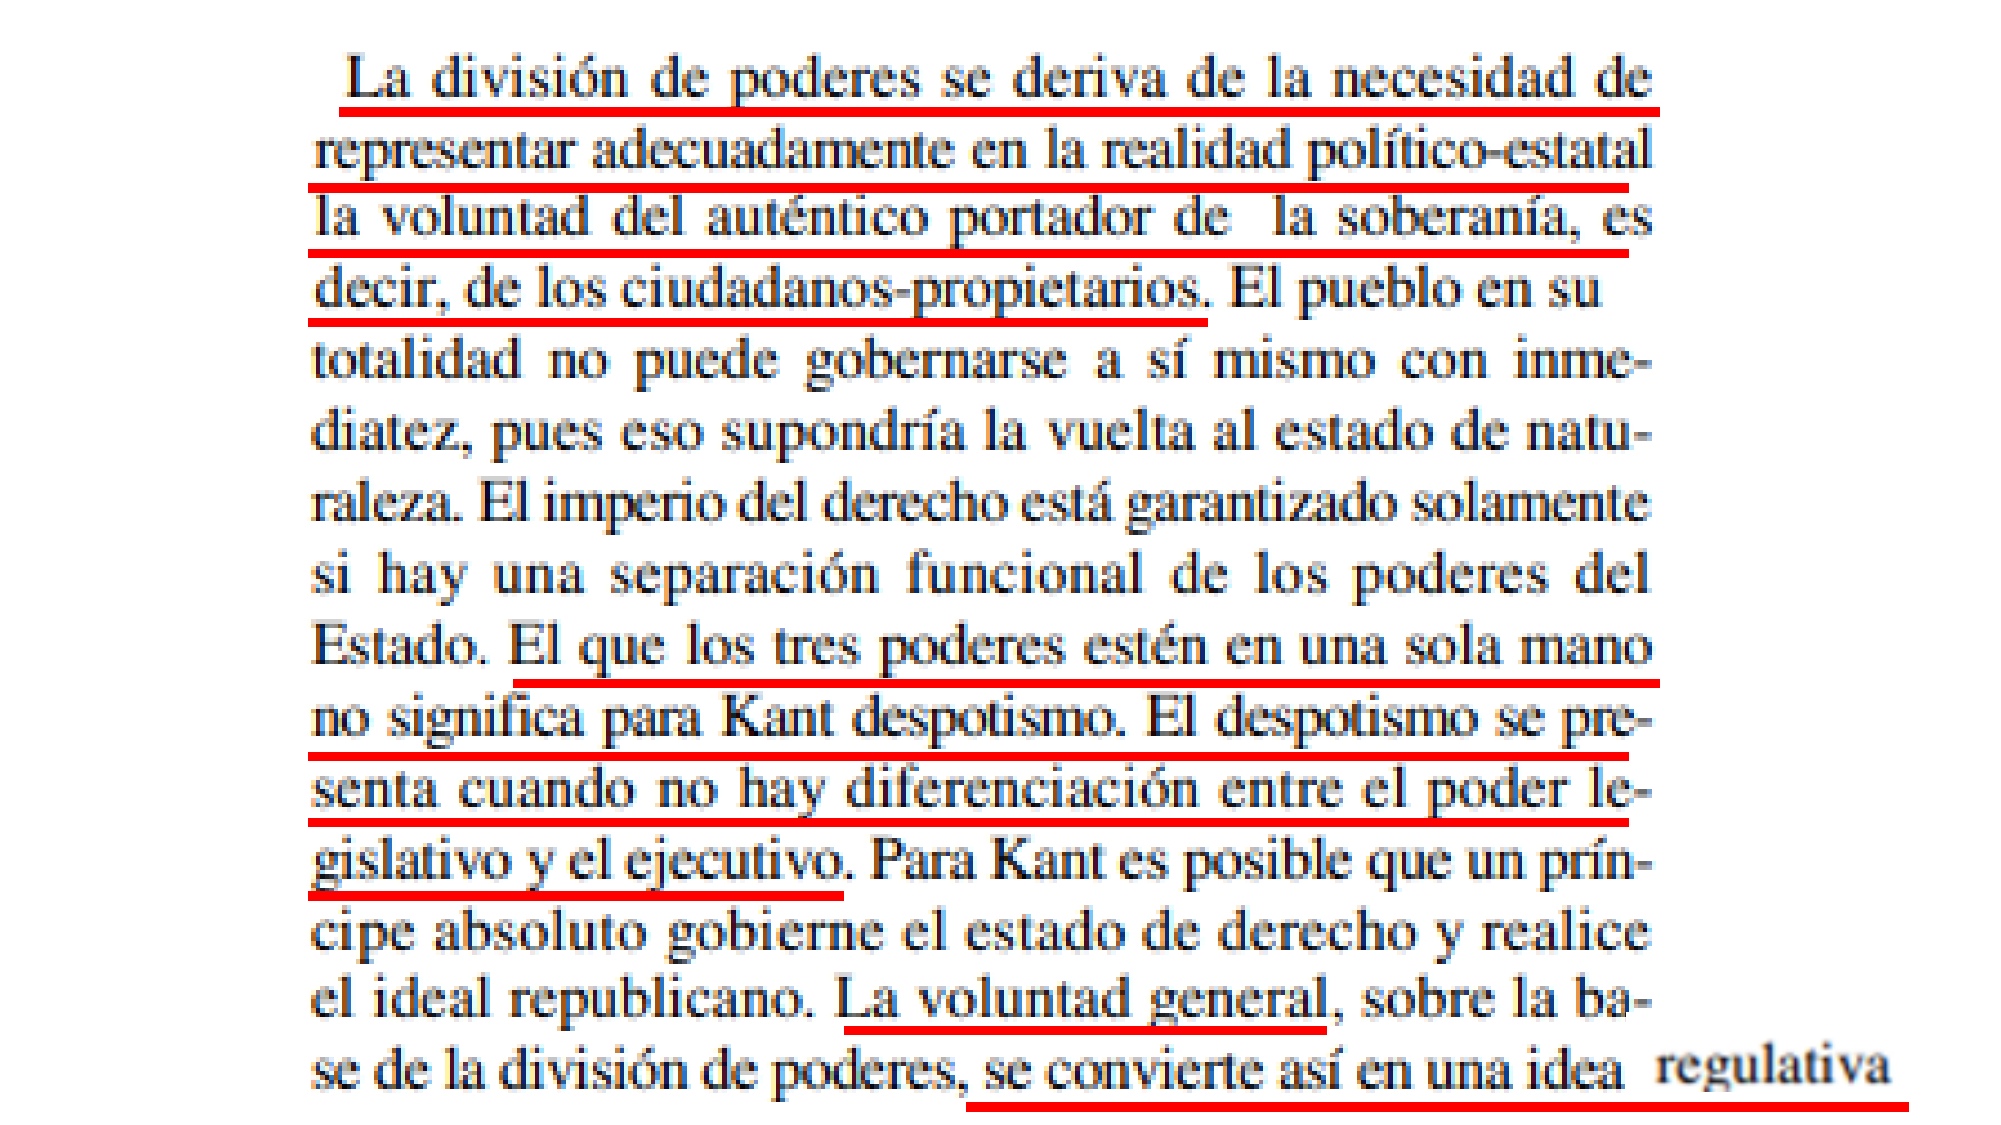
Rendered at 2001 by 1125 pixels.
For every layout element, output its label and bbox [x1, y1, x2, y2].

picture [267, 39, 1904, 1107]
